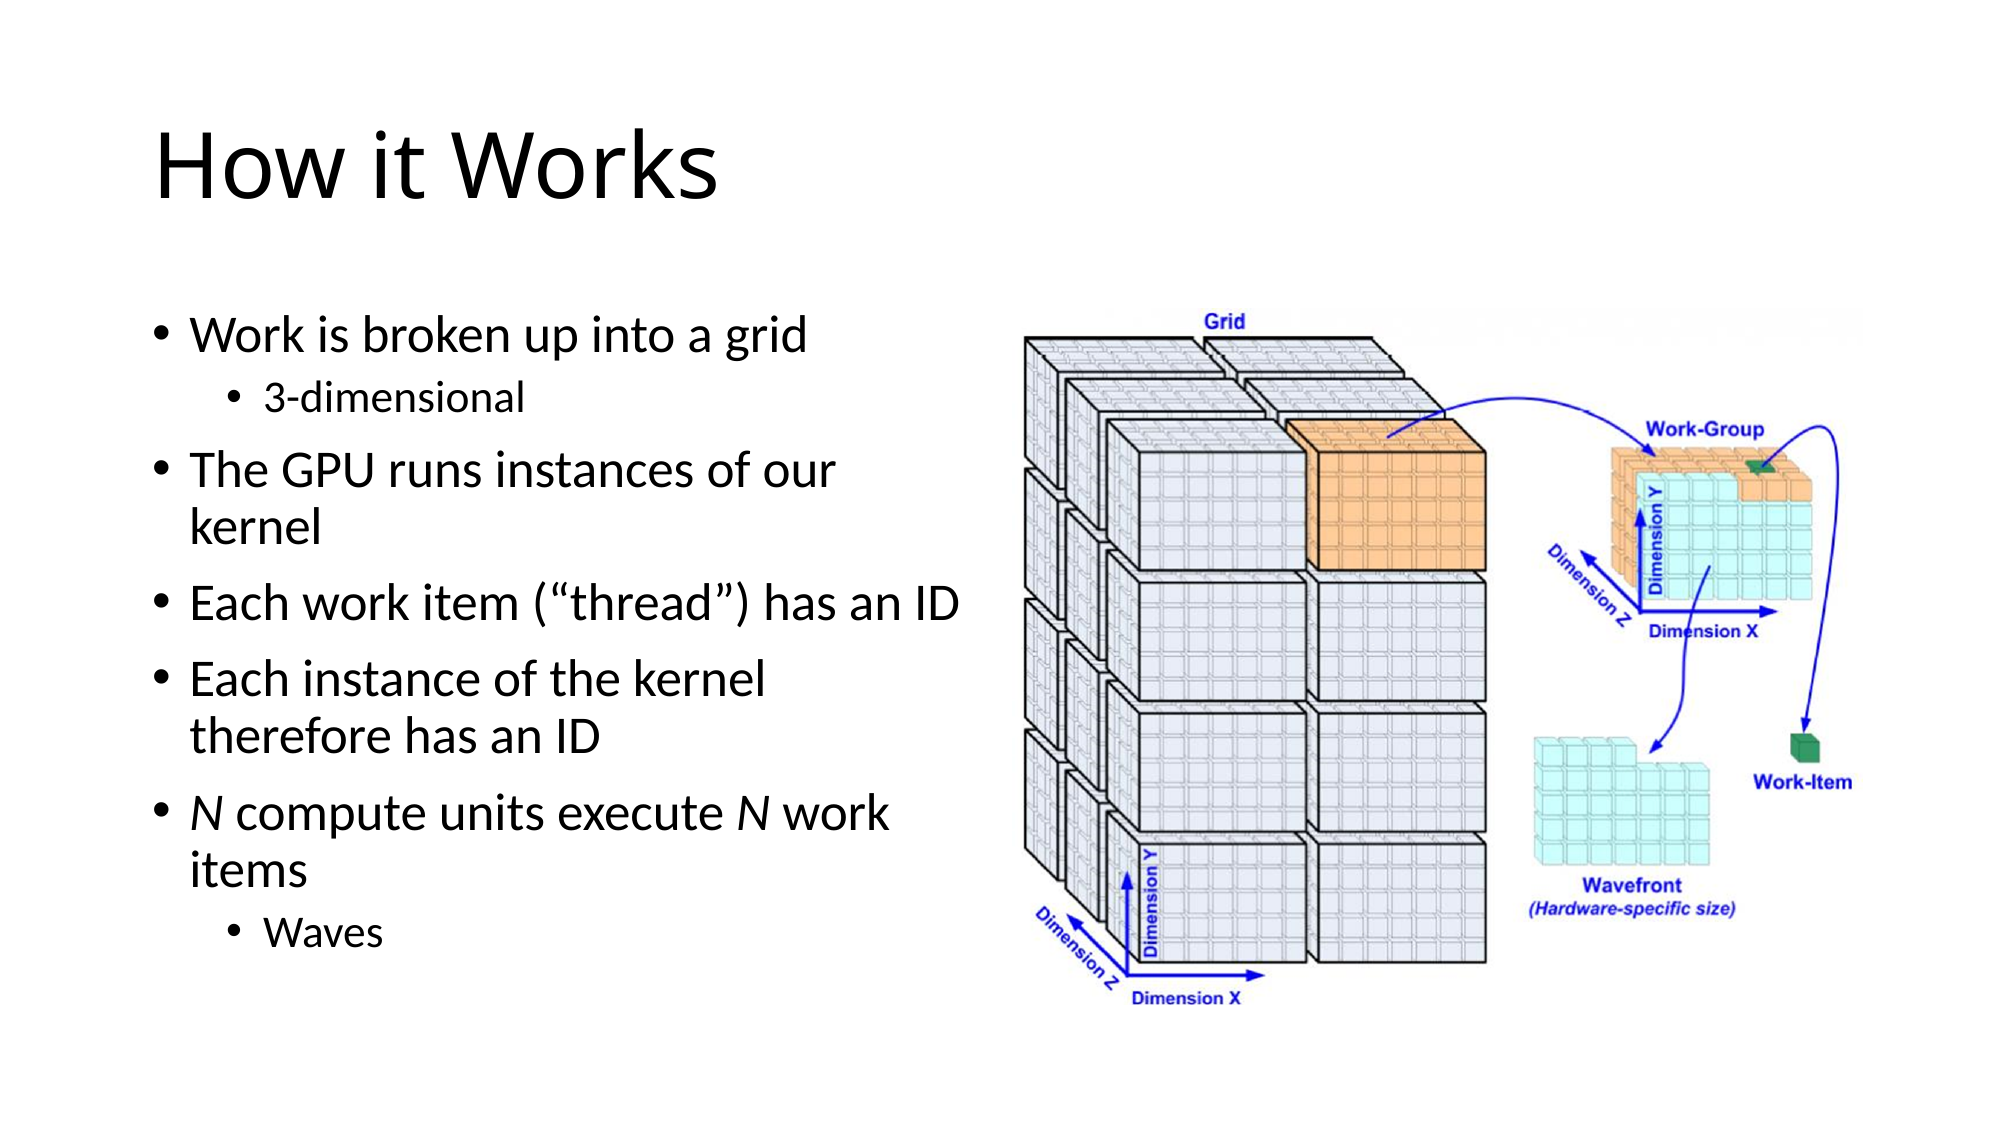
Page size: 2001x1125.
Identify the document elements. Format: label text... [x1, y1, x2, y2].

title How it Works [137, 59, 1863, 278]
list Work is broken up into a grid 3-dimensional The GPU runs instances of our kernel Each work item (“thread”) has an ID Each instance of the kernel therefore has an ID N compute units execute N work items Waves [137, 299, 988, 1014]
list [1012, 308, 1863, 1005]
